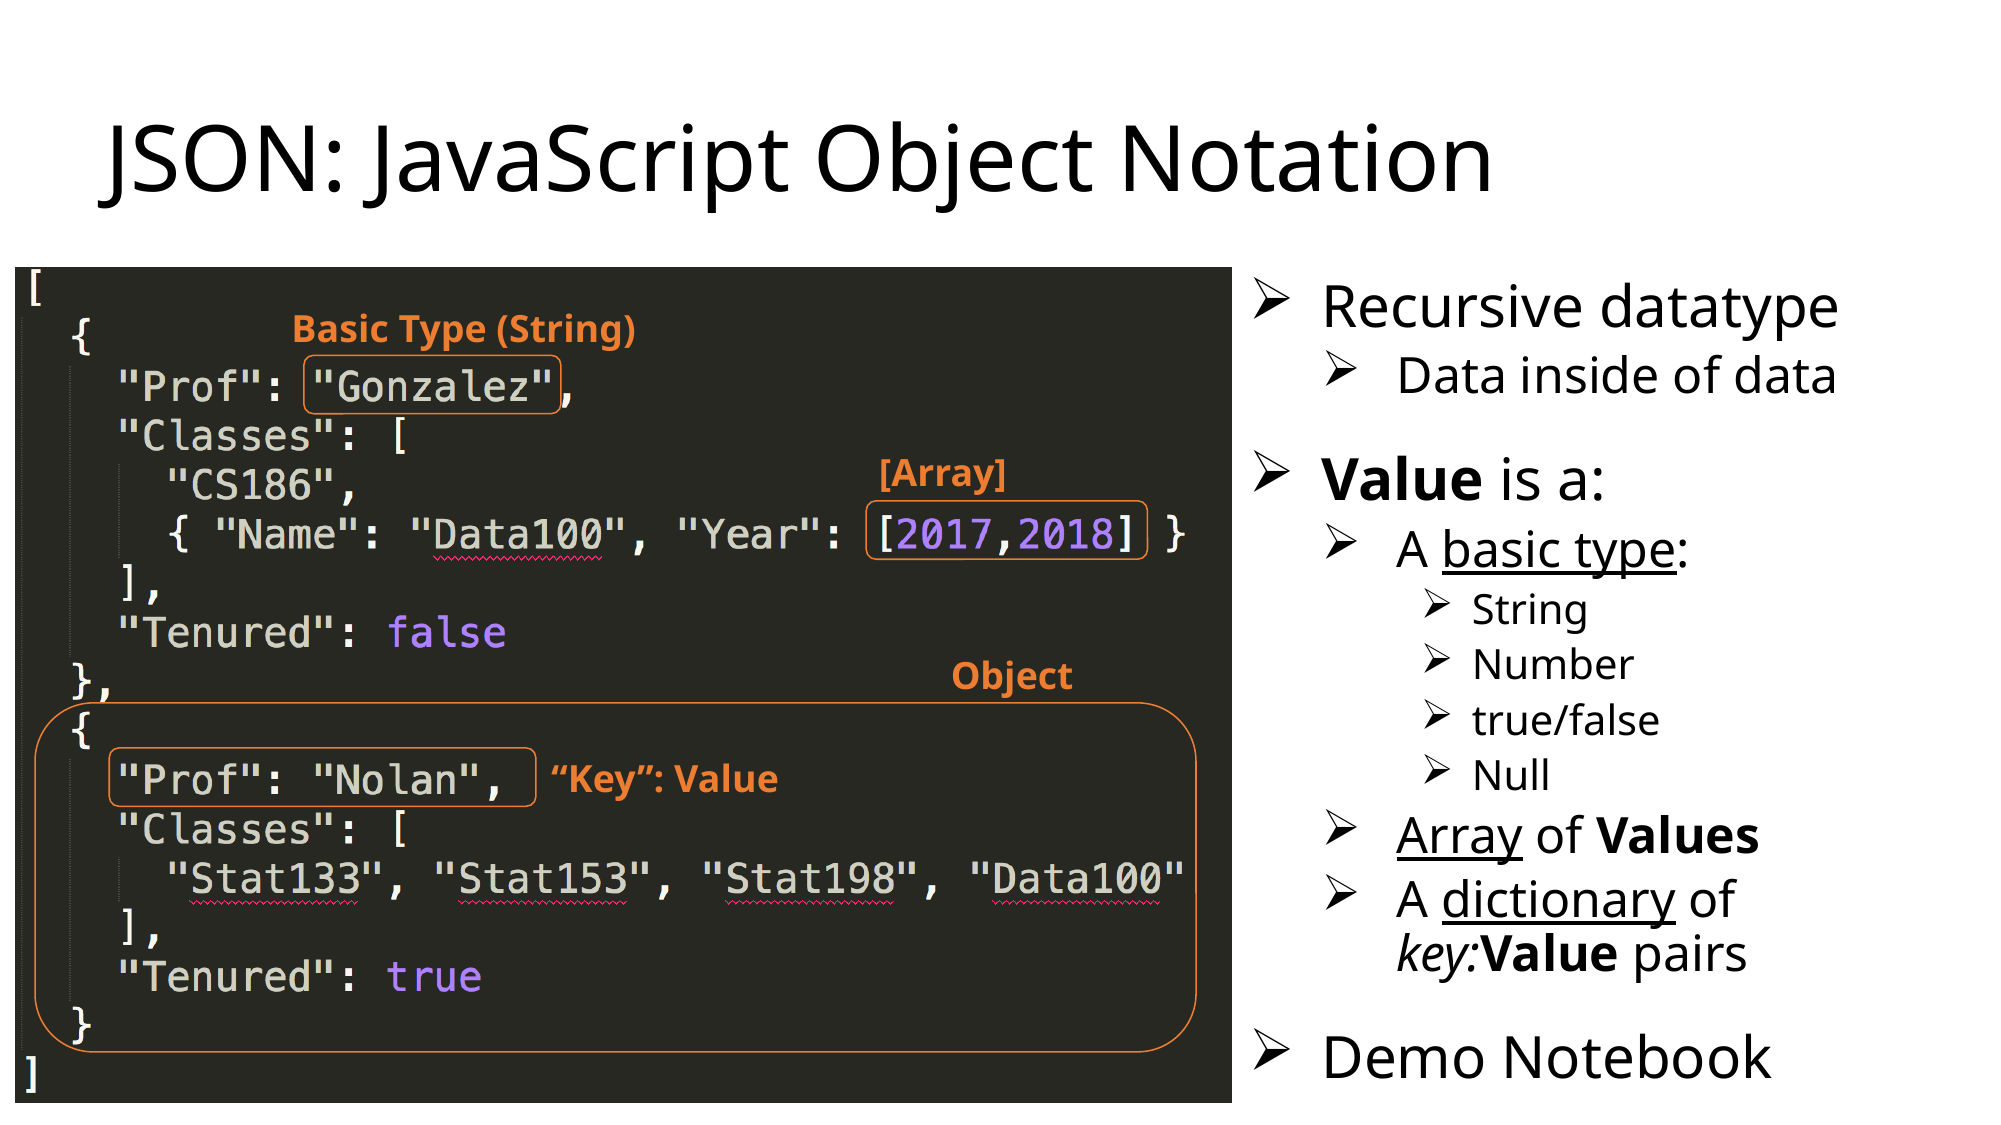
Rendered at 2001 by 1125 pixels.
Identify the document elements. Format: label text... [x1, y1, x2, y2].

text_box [281, 297, 646, 414]
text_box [866, 441, 1148, 560]
picture [15, 267, 1232, 1103]
title JSON: JavaScript Object Notation [90, 52, 1863, 270]
list Recursive datatype Data inside of data Value is a: A basic type: String Number true/false Null Array of Values A dictionary of key:Value pairs Demo Notebook [1232, 270, 1972, 1103]
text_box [34, 644, 1197, 1052]
